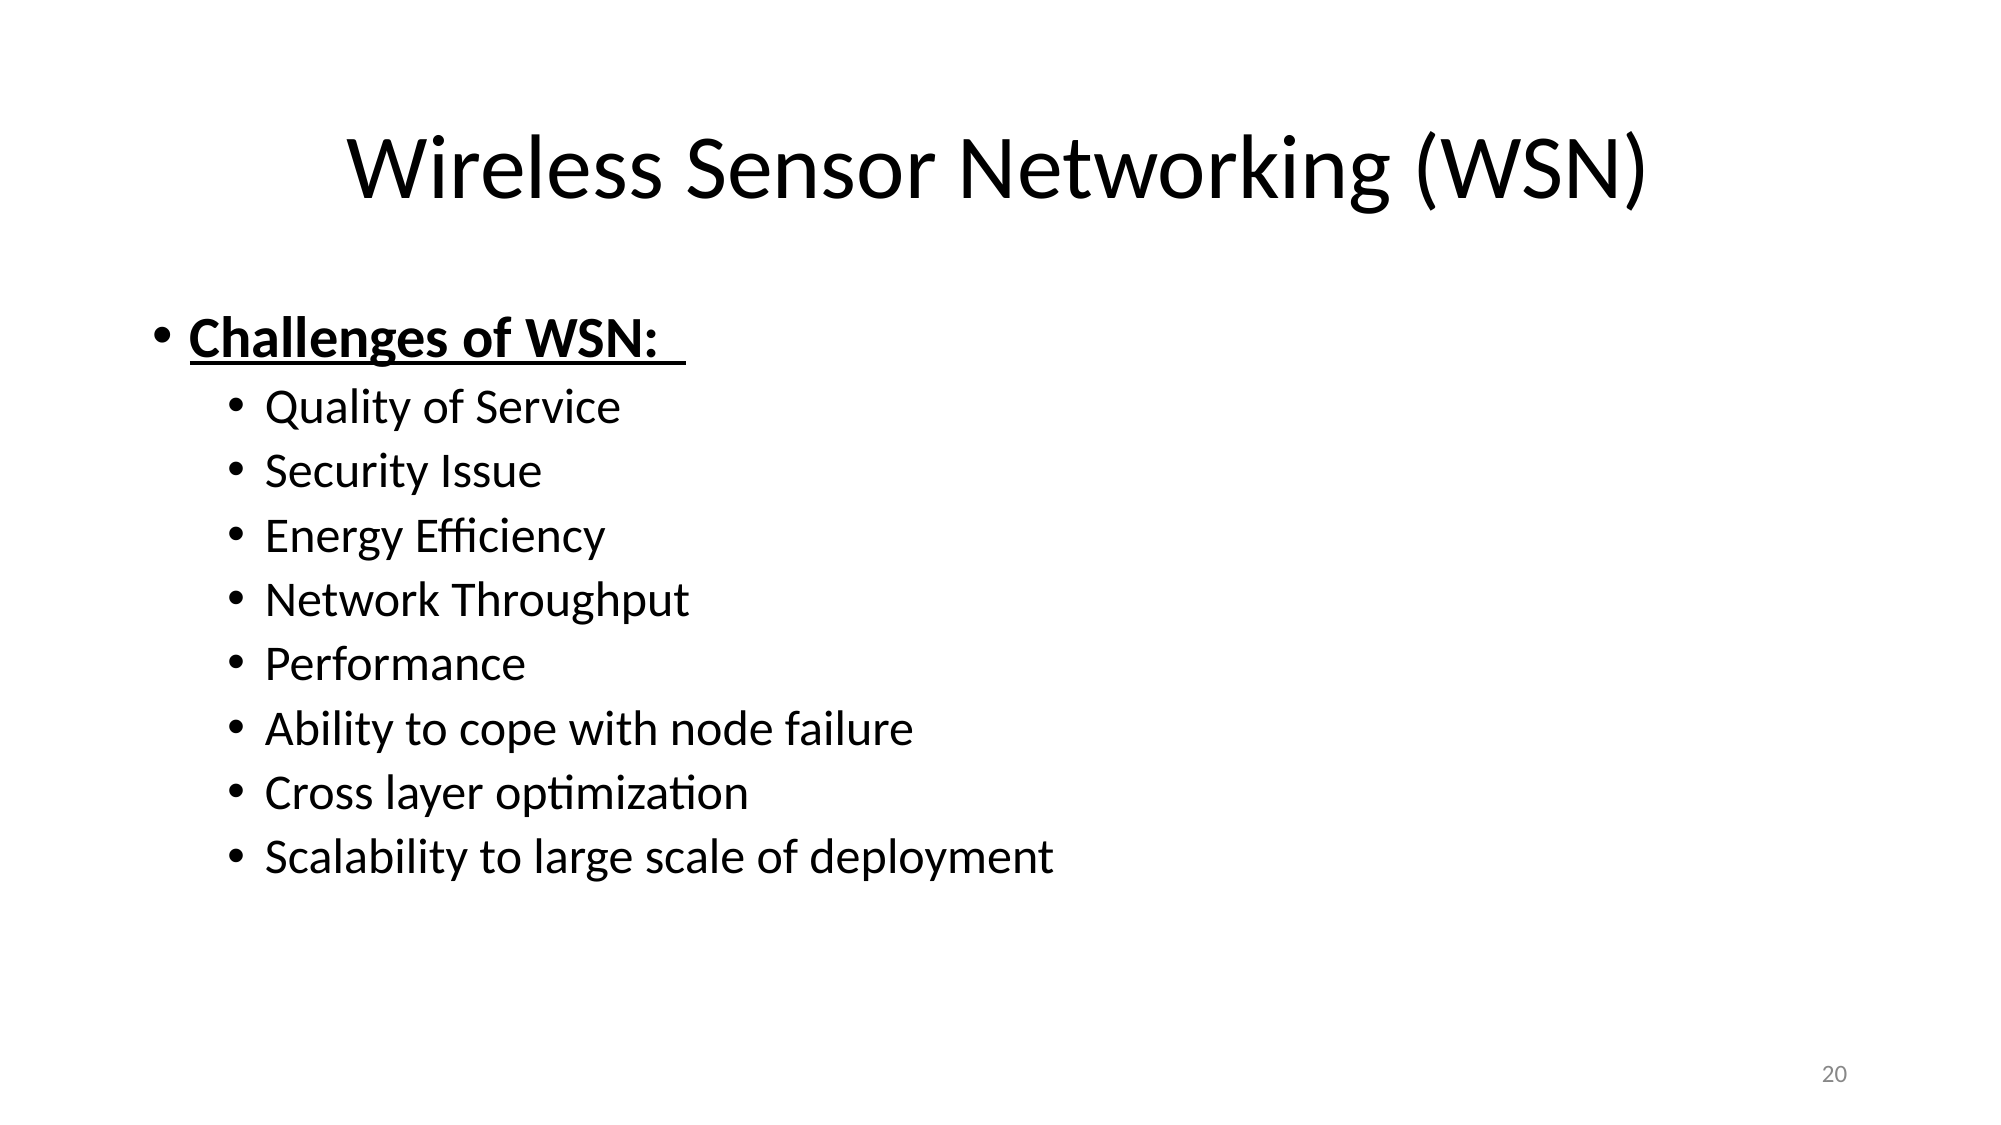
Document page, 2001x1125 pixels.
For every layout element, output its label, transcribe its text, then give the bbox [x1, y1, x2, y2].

slide_number 20 [1412, 1042, 1863, 1103]
title Wireless Sensor Networking (WSN) [137, 59, 1863, 278]
list Challenges of WSN: Quality of Service Security Issue Energy Efficiency Network Throughput Performance Ability to cope with node failure Cross layer optimization Scalability to large scale of deployment [137, 299, 1863, 1014]
